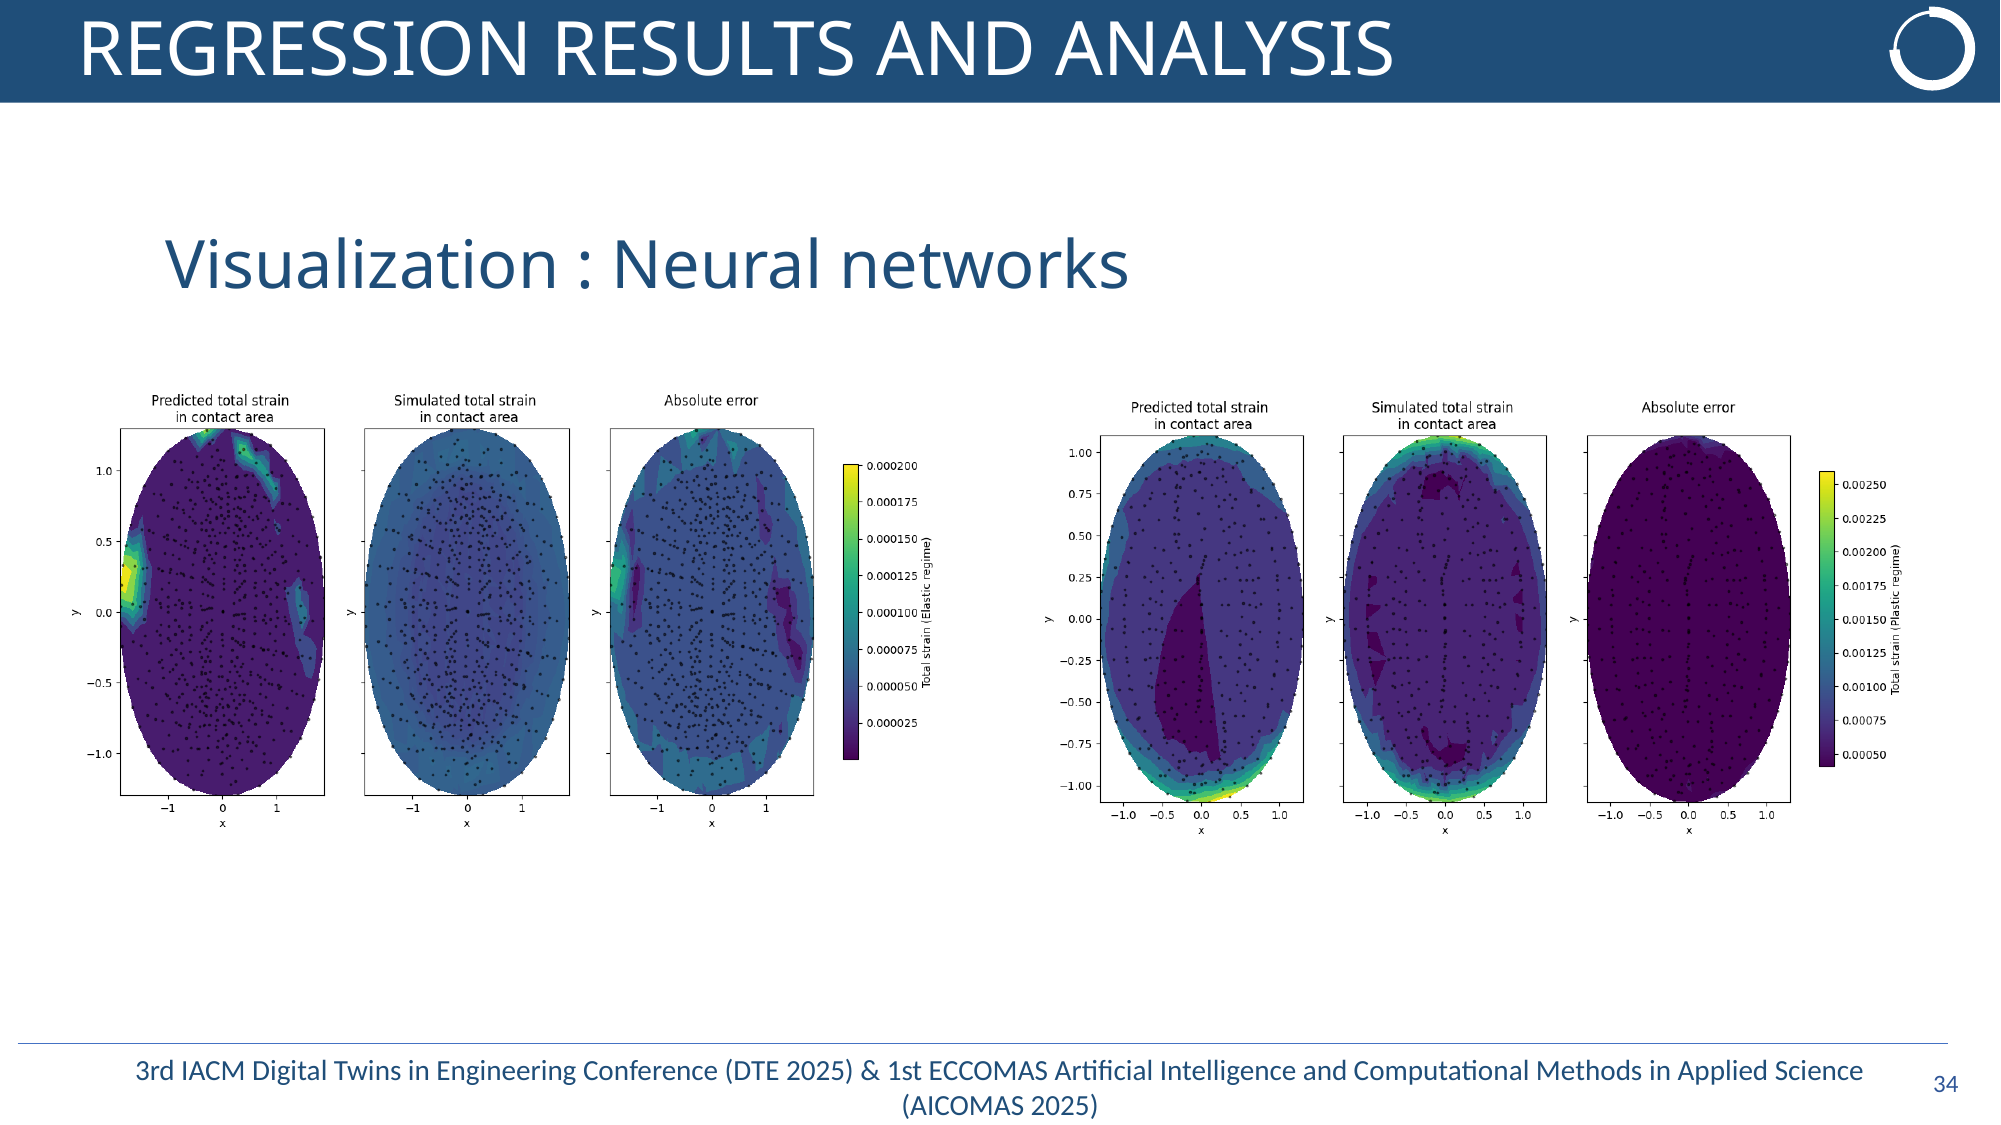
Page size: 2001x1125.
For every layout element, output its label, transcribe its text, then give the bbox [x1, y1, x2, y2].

picture [1035, 393, 1909, 844]
text_box [1893, 10, 1973, 88]
text_box Visualization : Neural networks [150, 134, 1627, 309]
picture [62, 386, 940, 837]
slide_number 33 [1843, 1053, 1974, 1113]
text_box [1889, 7, 1975, 91]
title REGRESSION RESULTS AND ANALYSIS [62, 6, 1813, 96]
